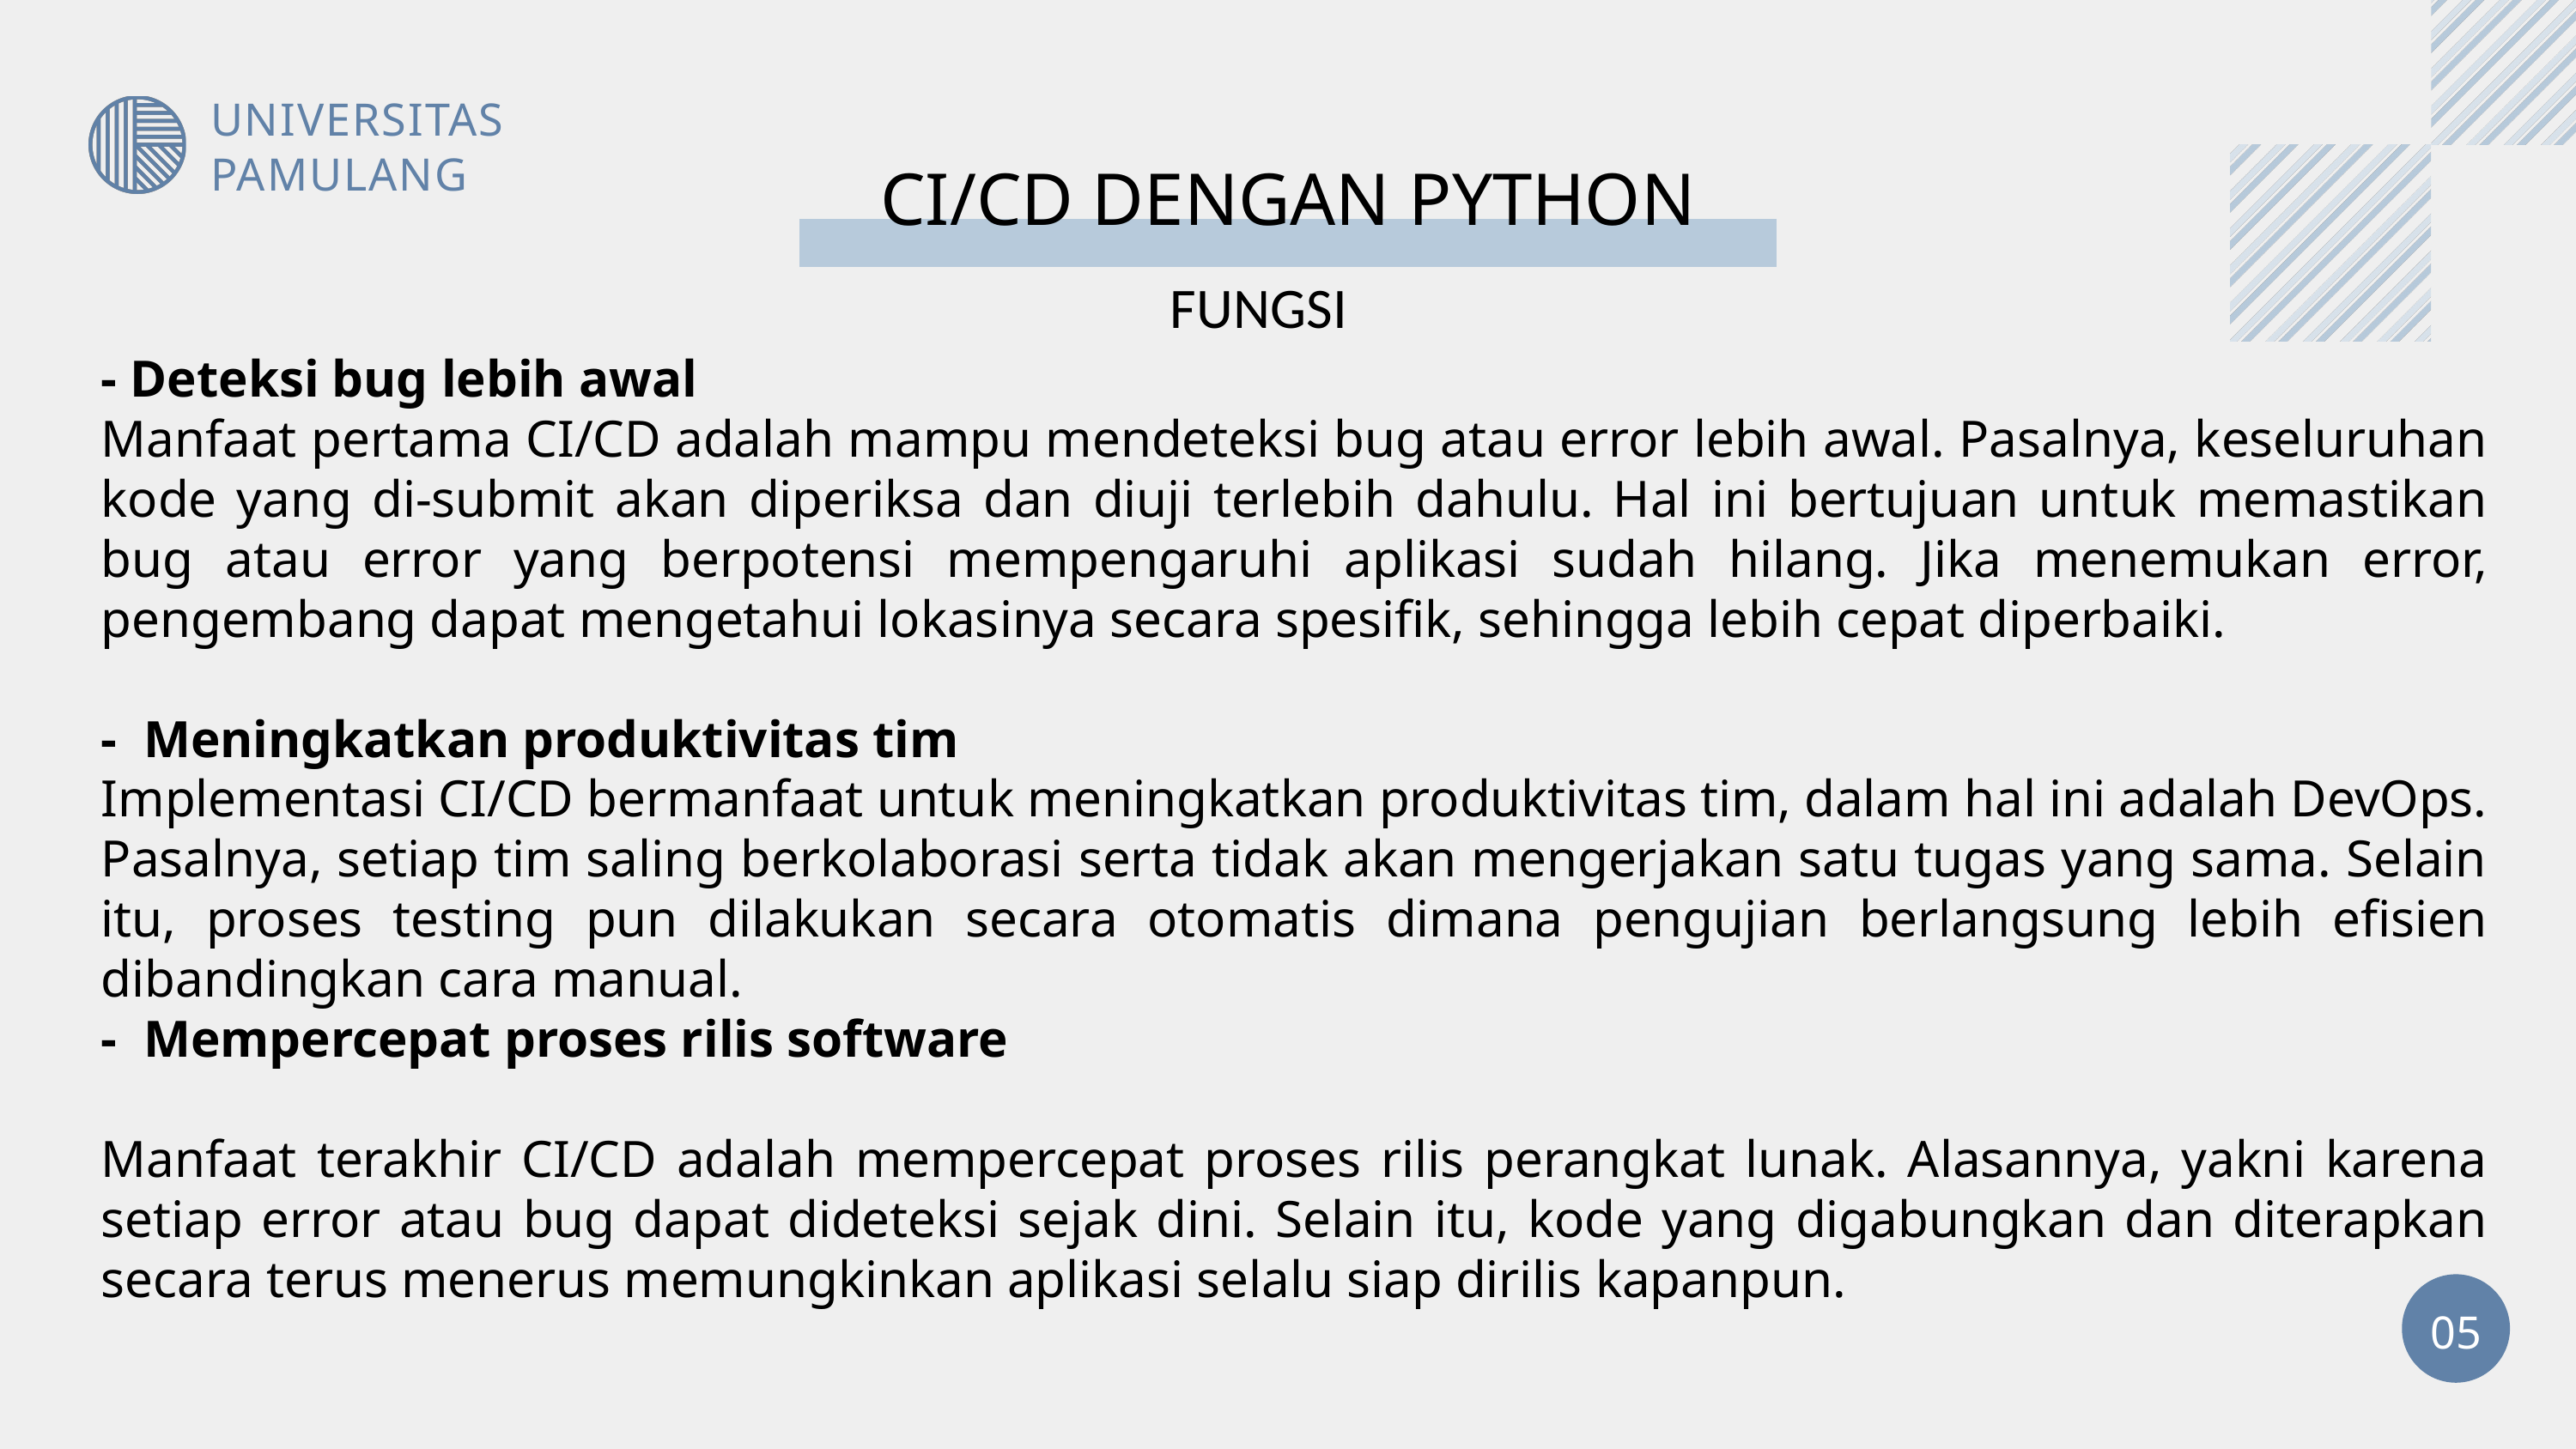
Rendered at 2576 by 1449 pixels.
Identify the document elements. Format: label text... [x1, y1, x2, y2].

text_box FUNGSI [600, 264, 1917, 340]
text_box [2230, 144, 2432, 340]
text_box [2401, 1274, 2511, 1383]
text_box - Deteksi bug lebih awal Manfaat pertama CI/CD adalah mampu mendeteksi bug atau error lebih awal. Pasalnya, keseluruhan kode yang di-submit akan diperiksa dan diuji terlebih dahulu. Hal ini bertujuan untuk memastikan bug atau error yang berpotensi mempengaruhi aplikasi sudah hilang. Jika menemukan error, pengembang dapat mengetahui lokasinya secara spesifik, sehingga lebih cepat diperbaiki. - Meningkatkan produktivitas tim Implementasi CI/CD bermanfaat untuk meningkatkan produktivitas tim, dalam hal ini adalah DevOps. Pasalnya, setiap tim saling berkolaborasi serta tidak akan mengerjakan satu tugas yang sama. Selain itu, proses testing pun dilakukan secara otomatis dimana pengujian berlangsung lebih efisien dibandingkan cara manual. - Mempercepat proses rilis software Manfaat terakhir CI/CD adalah mempercepat proses rilis perangkat lunak. Alasannya, yakni karena setiap error atau bug dapat dideteksi sejak dini. Selain itu, kode yang digabungkan dan diterapkan secara terus menerus memungkinkan aplikasi selalu siap dirilis kapanpun. [88, 340, 2500, 1314]
text_box CI/CD DENGAN PYTHON [756, 89, 1820, 240]
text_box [799, 219, 1777, 268]
text_box [2431, 0, 2576, 145]
text_box UNIVERSITAS PAMULANG [210, 89, 653, 201]
text_box [88, 96, 186, 194]
